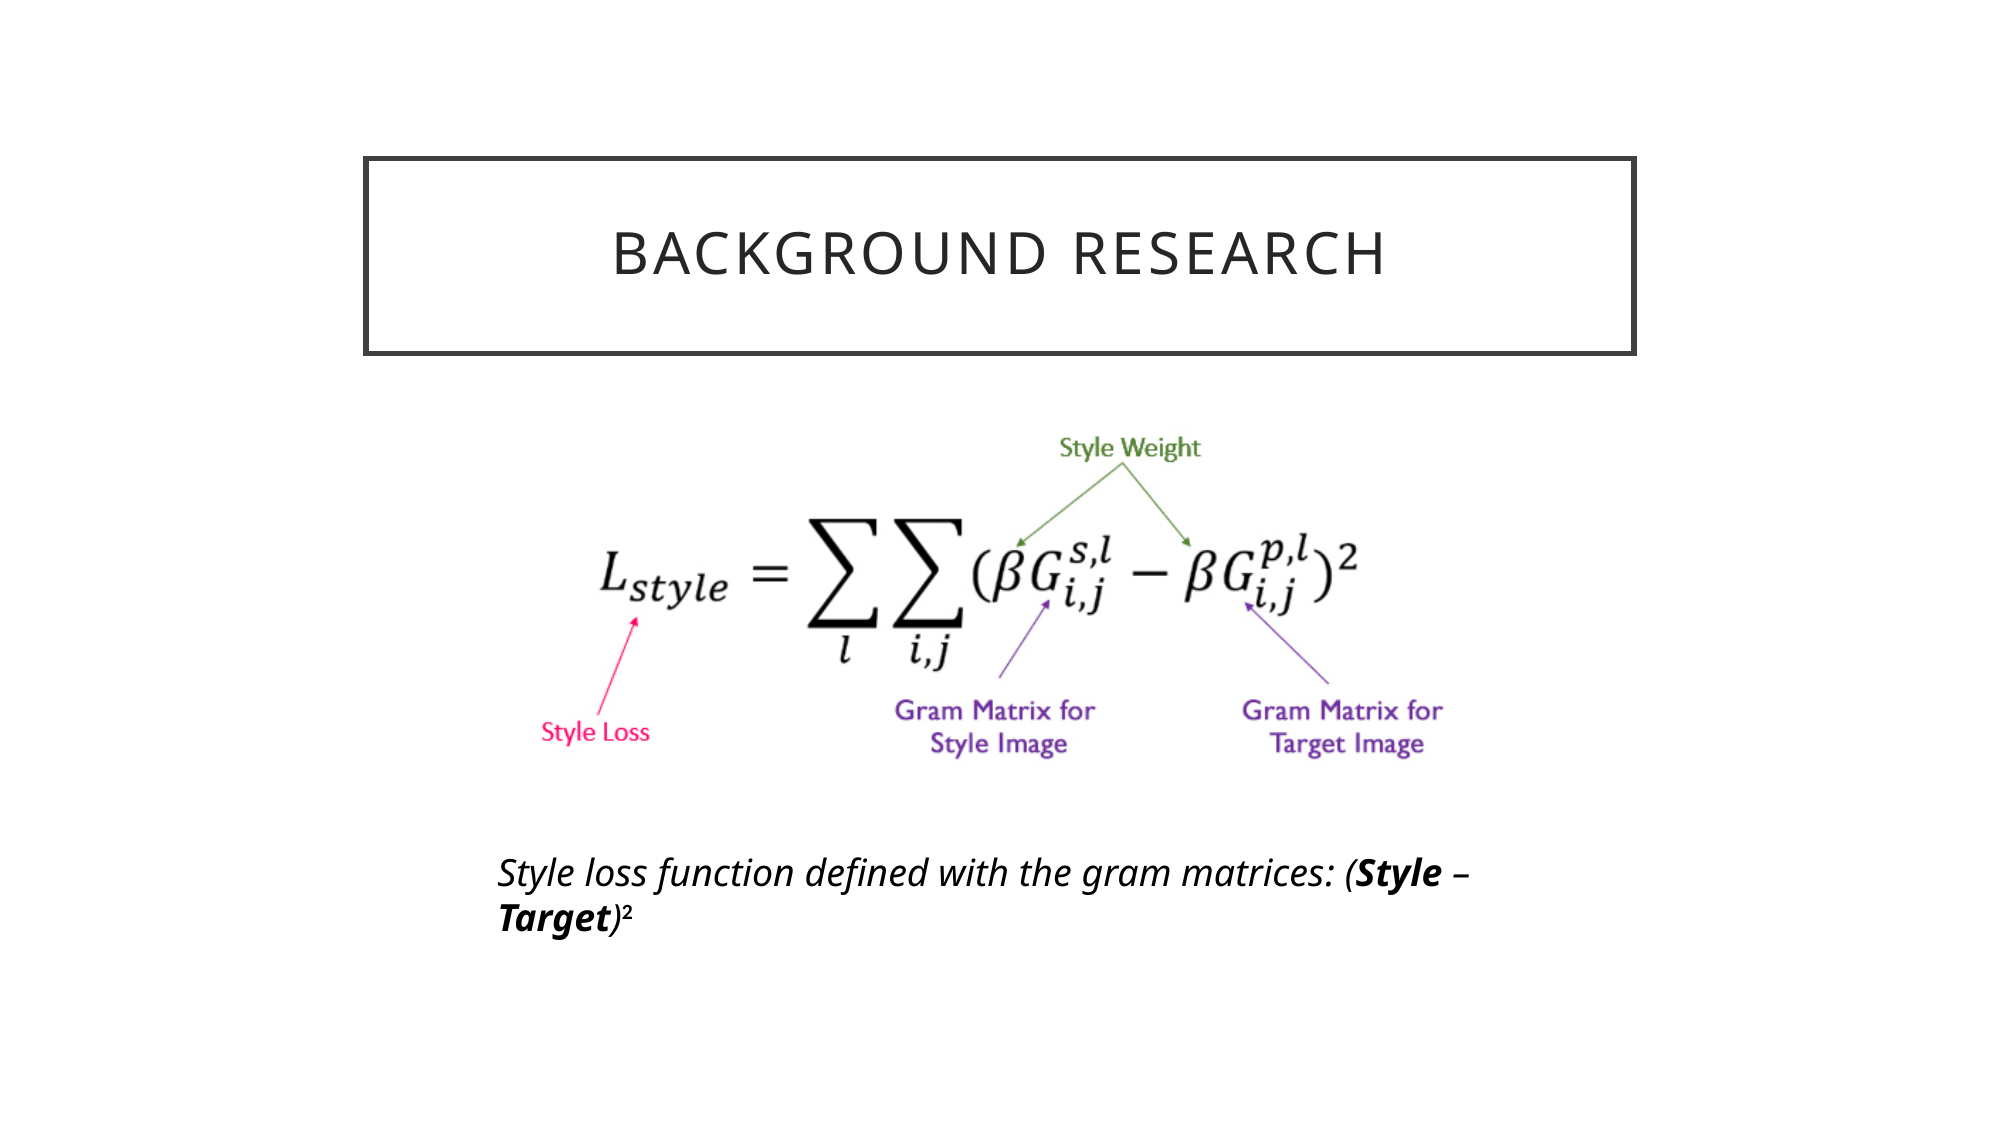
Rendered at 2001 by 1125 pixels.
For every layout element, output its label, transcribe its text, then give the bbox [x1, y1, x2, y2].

text_box Style loss function defined with the gram matrices: (Style – Target)2 [482, 841, 1518, 946]
picture [488, 404, 1512, 775]
title BACKGROUND RESEARCH [363, 156, 1637, 356]
